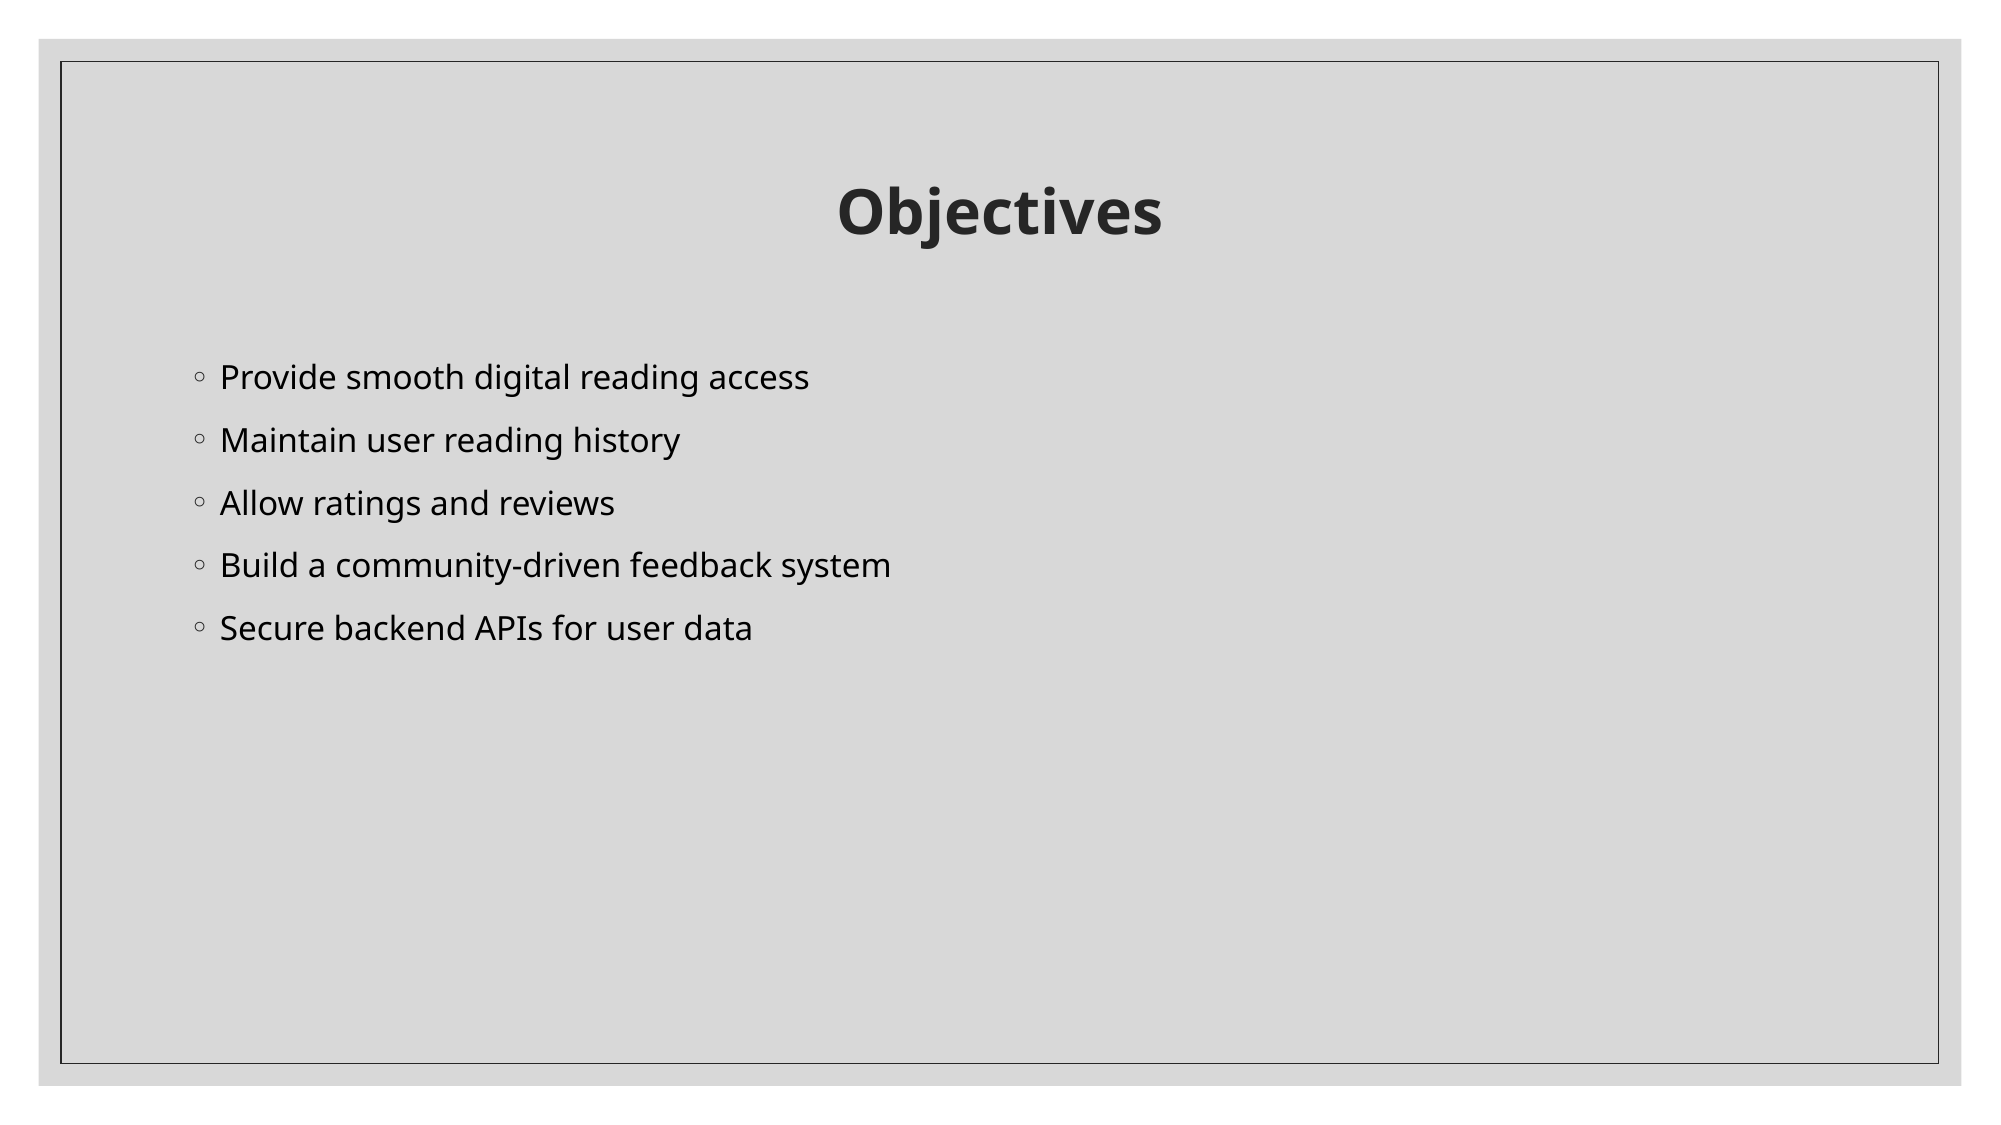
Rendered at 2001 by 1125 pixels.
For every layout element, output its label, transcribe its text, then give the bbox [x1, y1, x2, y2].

title Objectives [174, 105, 1825, 331]
list Provide smooth digital reading access Maintain user reading history Allow ratings and reviews Build a community-driven feedback system Secure backend APIs for user data [174, 345, 1825, 977]
